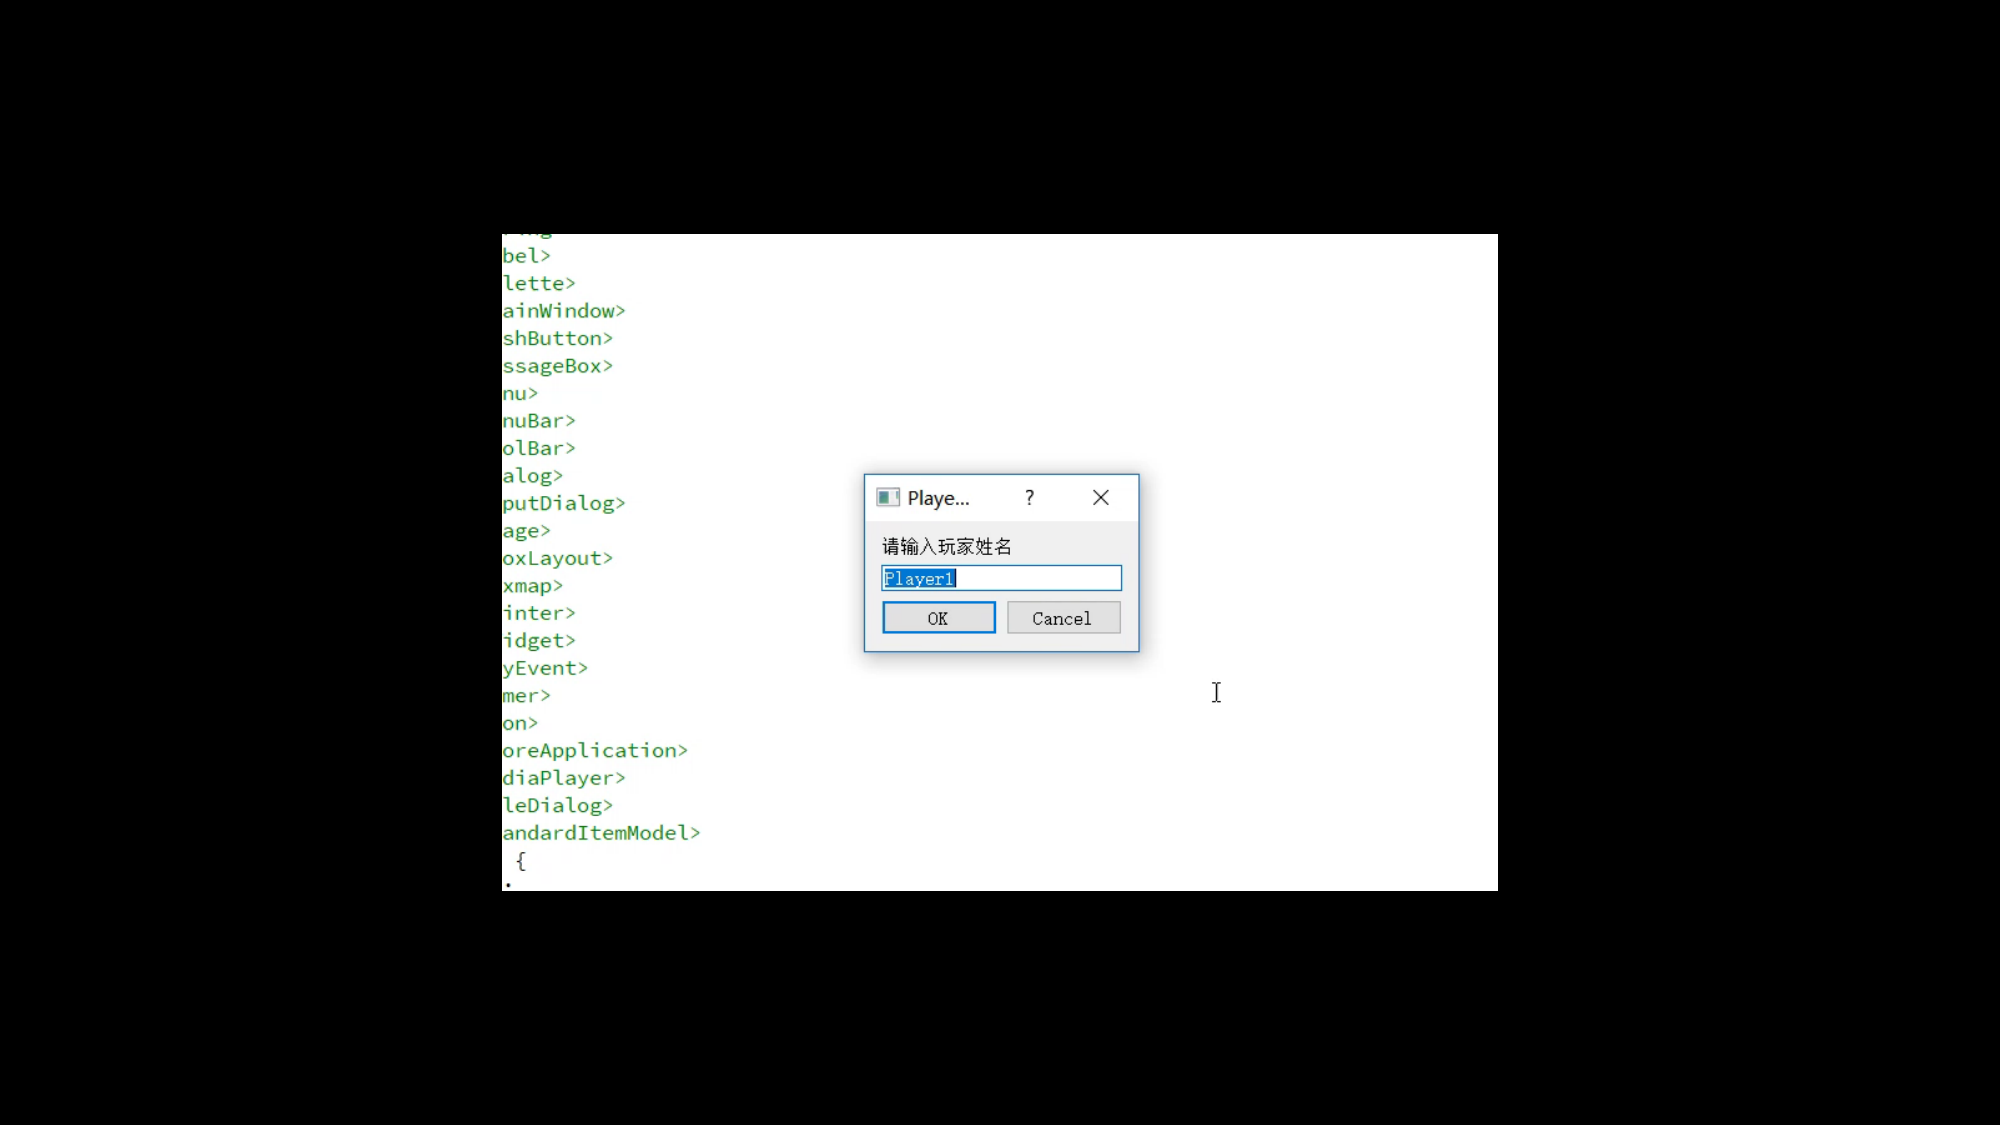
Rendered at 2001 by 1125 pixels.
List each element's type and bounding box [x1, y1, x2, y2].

text_box [501, 233, 1499, 892]
